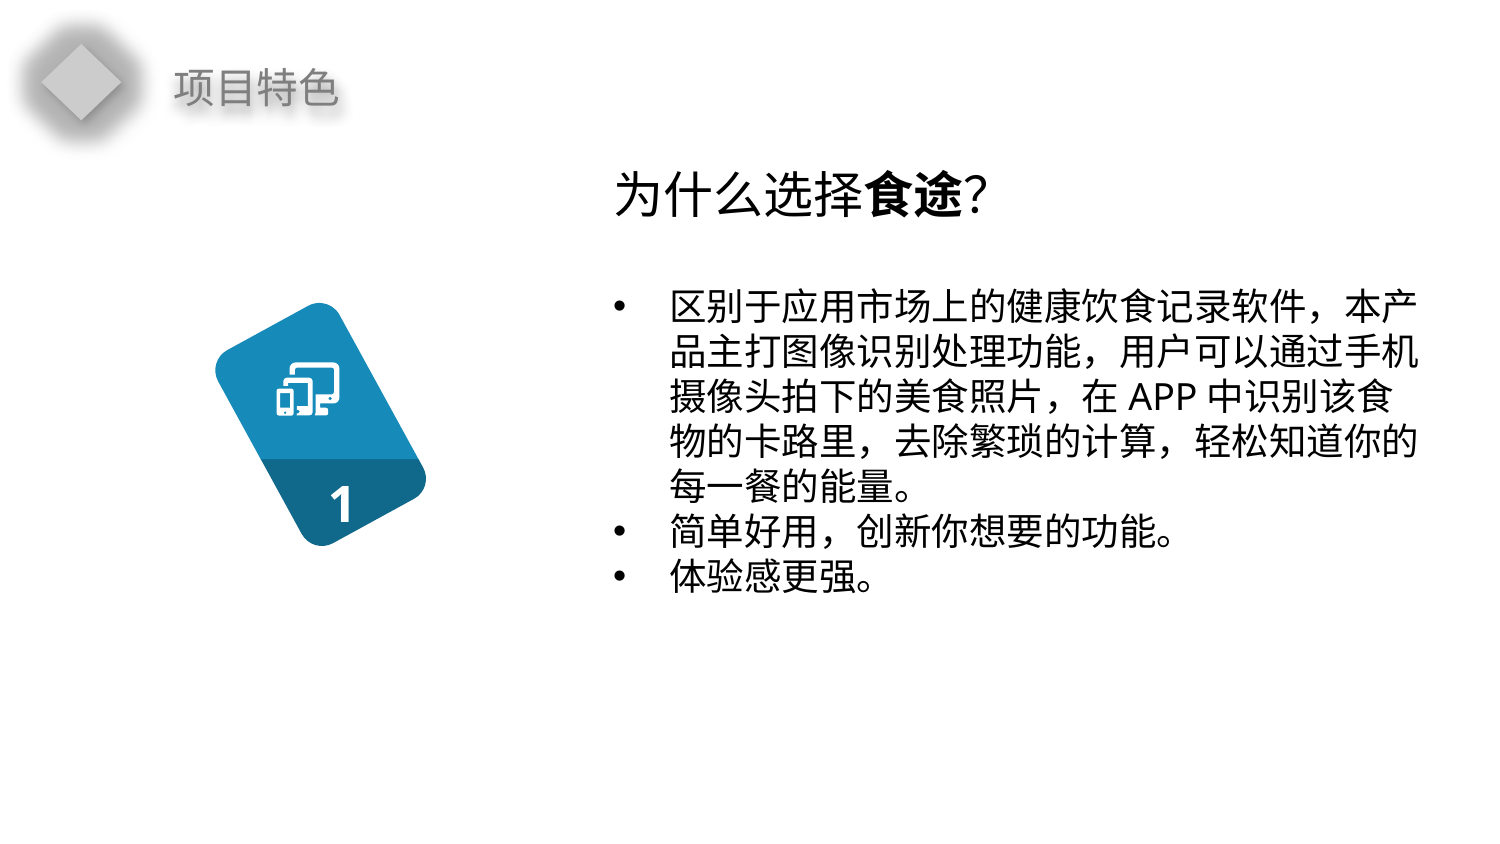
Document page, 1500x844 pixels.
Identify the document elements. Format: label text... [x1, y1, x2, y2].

text_box [39, 41, 124, 123]
text_box 为什么选择食途？ 区别于应用市场上的健康饮食记录软件，本产品主打图像识别处理功能，用户可以通过手机摄像头拍下的美食照片，在APP中识别该食物的卡路里，去除繁琐的计算，轻松知道你的每一餐的能量。 简单好用，创新你想要的功能。 体验感更强。 [598, 155, 1436, 696]
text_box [209, 302, 432, 683]
text_box 项目特色 [158, 54, 559, 120]
